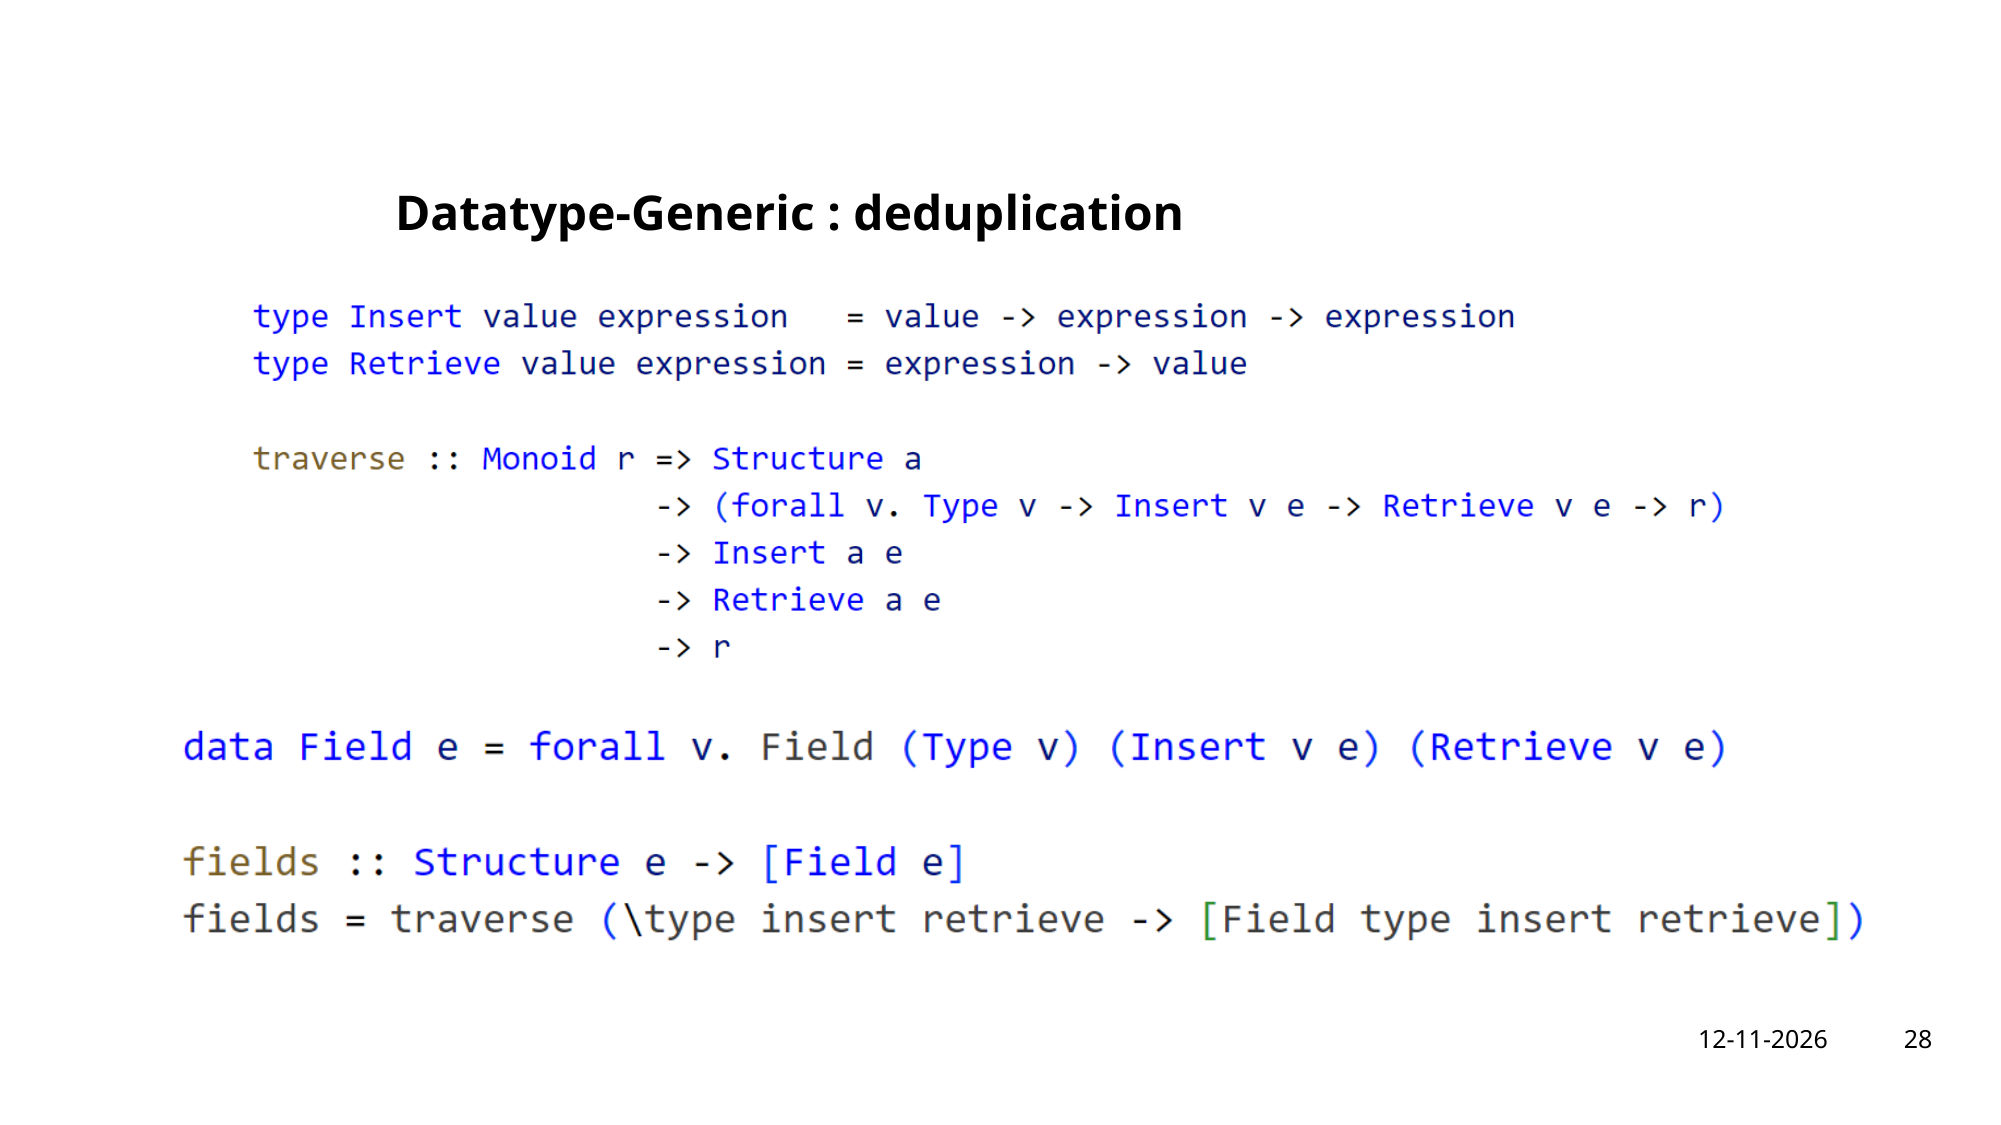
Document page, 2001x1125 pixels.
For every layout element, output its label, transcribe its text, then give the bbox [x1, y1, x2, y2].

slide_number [1690, 1010, 1829, 1071]
picture [175, 727, 1876, 951]
picture [243, 300, 1731, 673]
title Datatype-Generic : deduplication [380, 174, 1621, 276]
slide_number 28 [1828, 1009, 1933, 1071]
